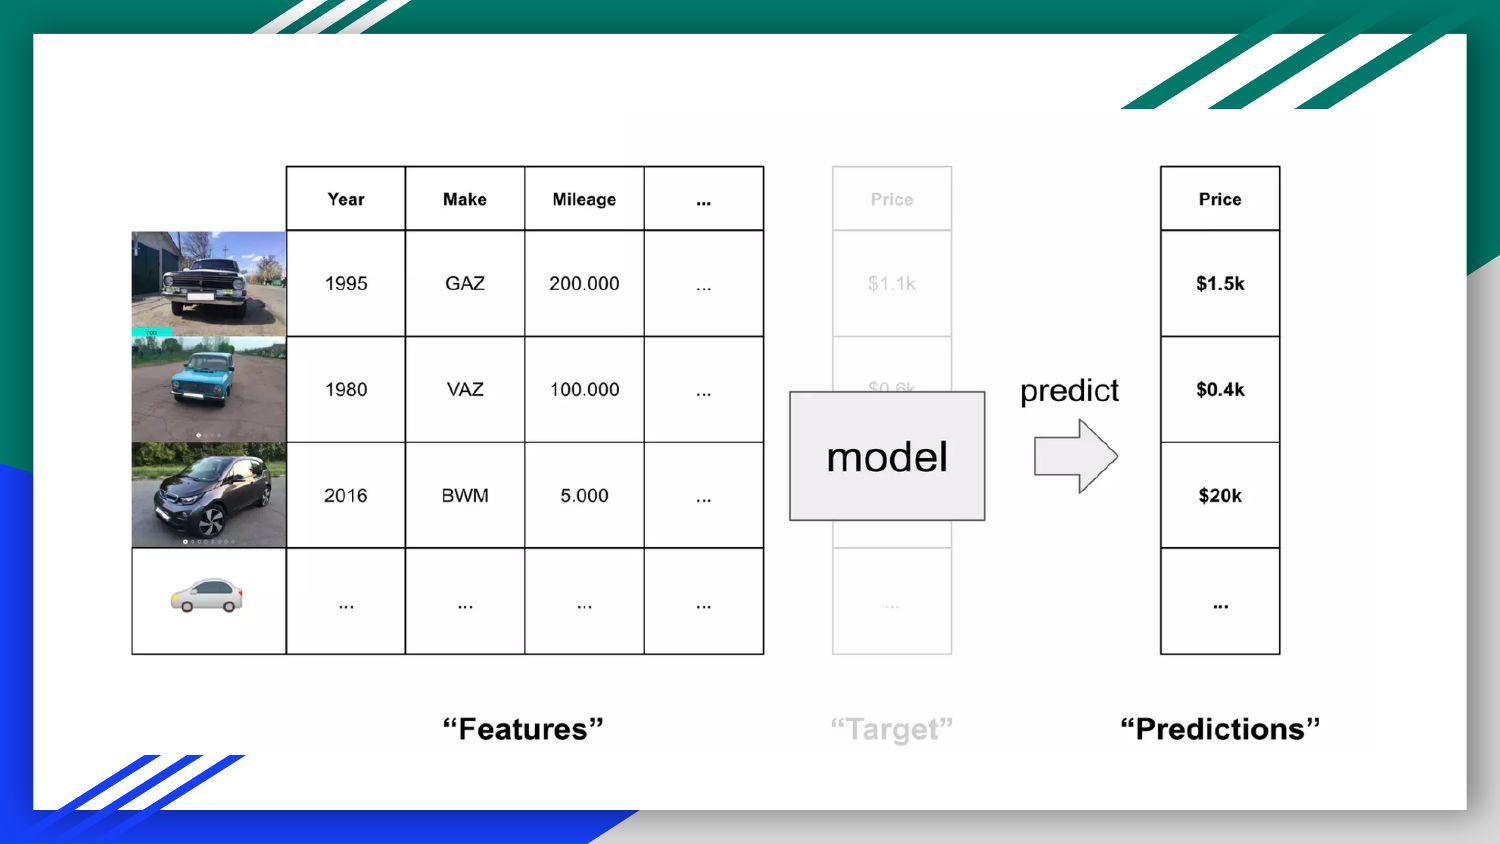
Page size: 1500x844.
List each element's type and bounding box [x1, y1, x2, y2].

picture [99, 108, 1376, 768]
